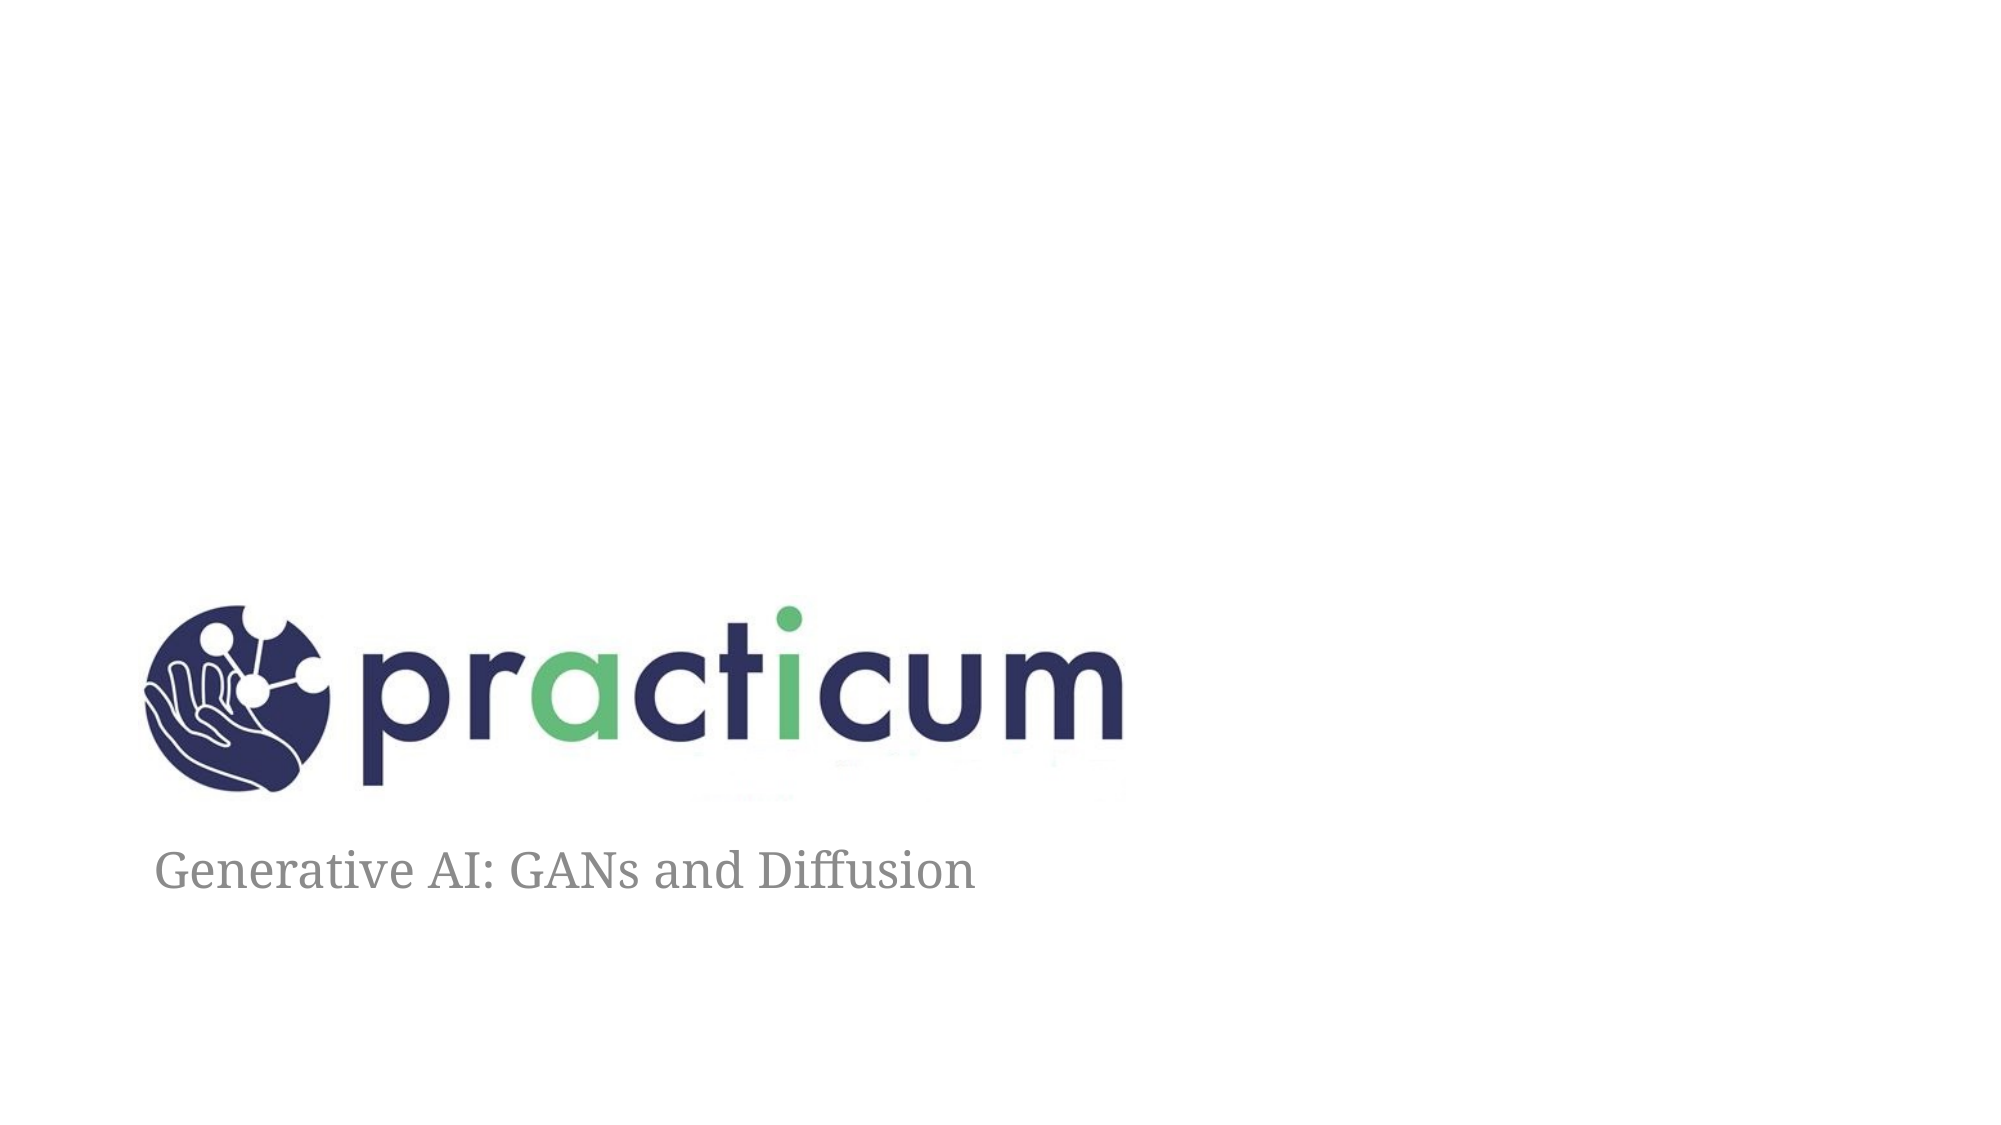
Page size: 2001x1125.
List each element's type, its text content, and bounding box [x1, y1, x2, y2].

picture [138, 595, 1149, 805]
list Generative AI: GANs and Diffusion [138, 837, 1864, 948]
